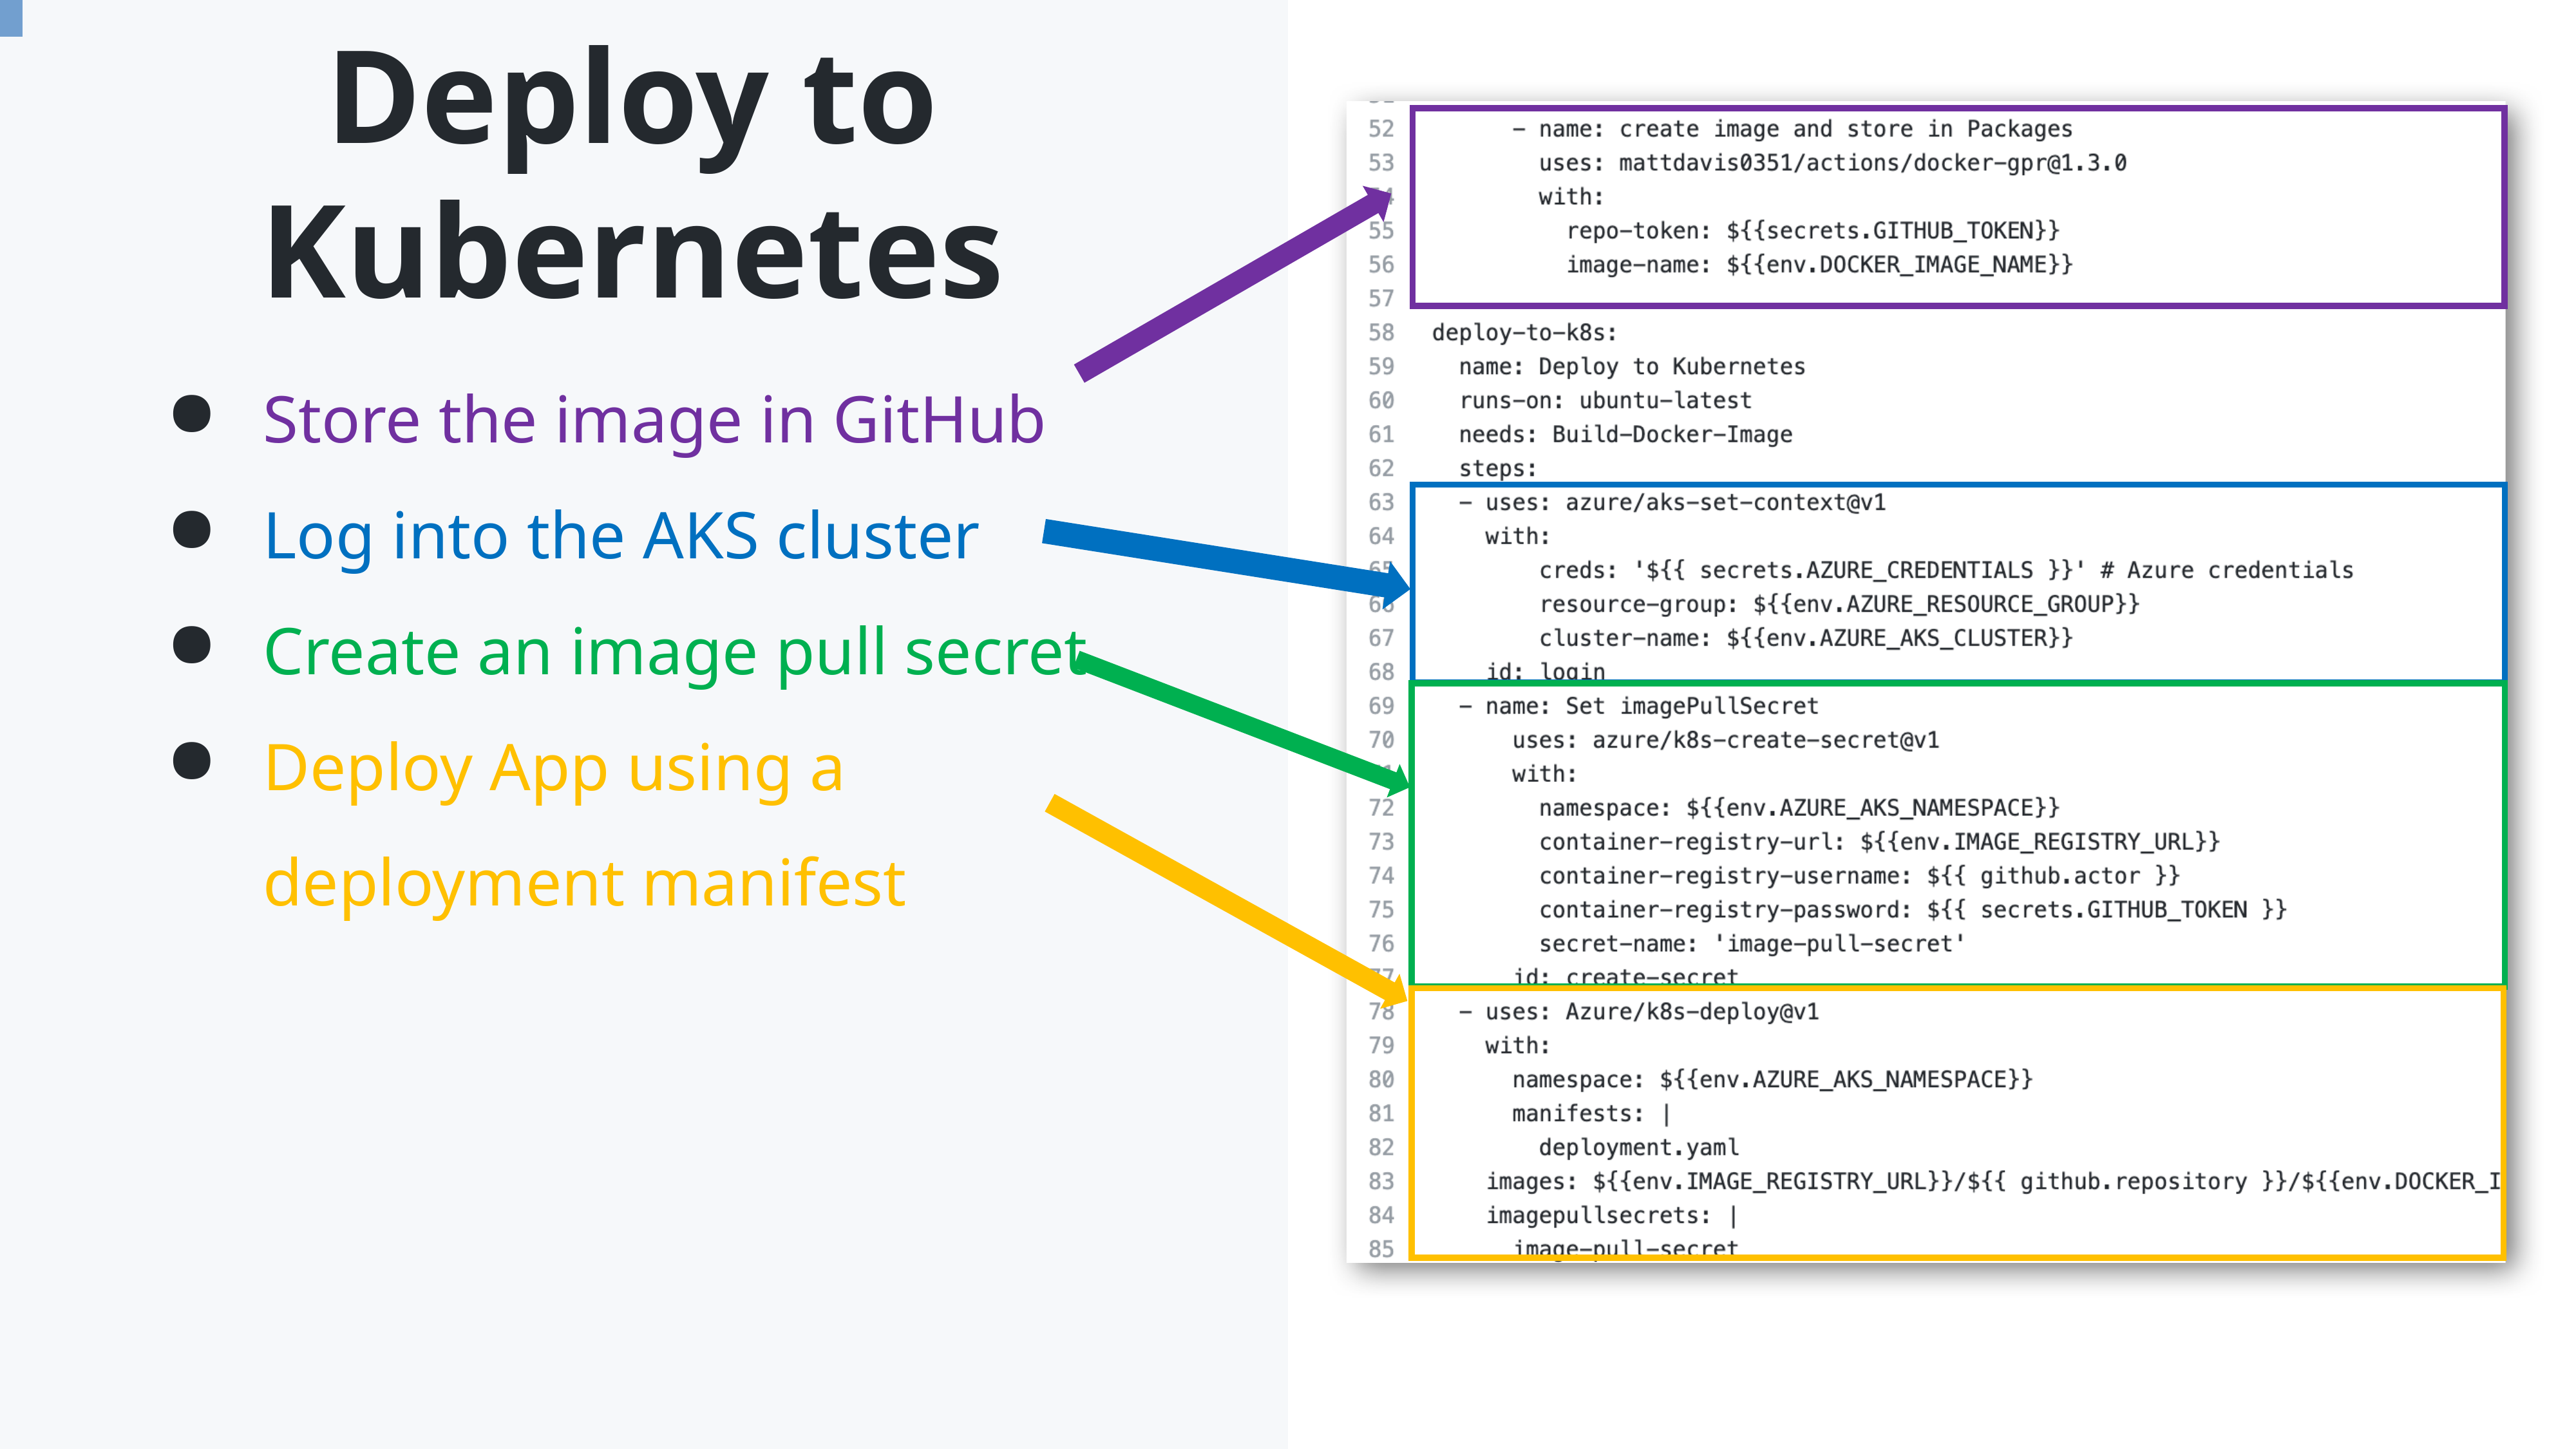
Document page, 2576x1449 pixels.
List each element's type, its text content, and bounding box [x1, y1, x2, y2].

text_box [1045, 793, 1346, 979]
title Deploy to Kubernetes [0, 88, 1264, 330]
text_box [1042, 518, 1346, 592]
picture [1346, 101, 2506, 1265]
list Store the image in GitHub Log into the AKS cluster Create an image pull secret Deploy App using a deployment manifest [128, 334, 1209, 1368]
text_box [1073, 650, 1346, 773]
text_box [1074, 207, 1346, 383]
